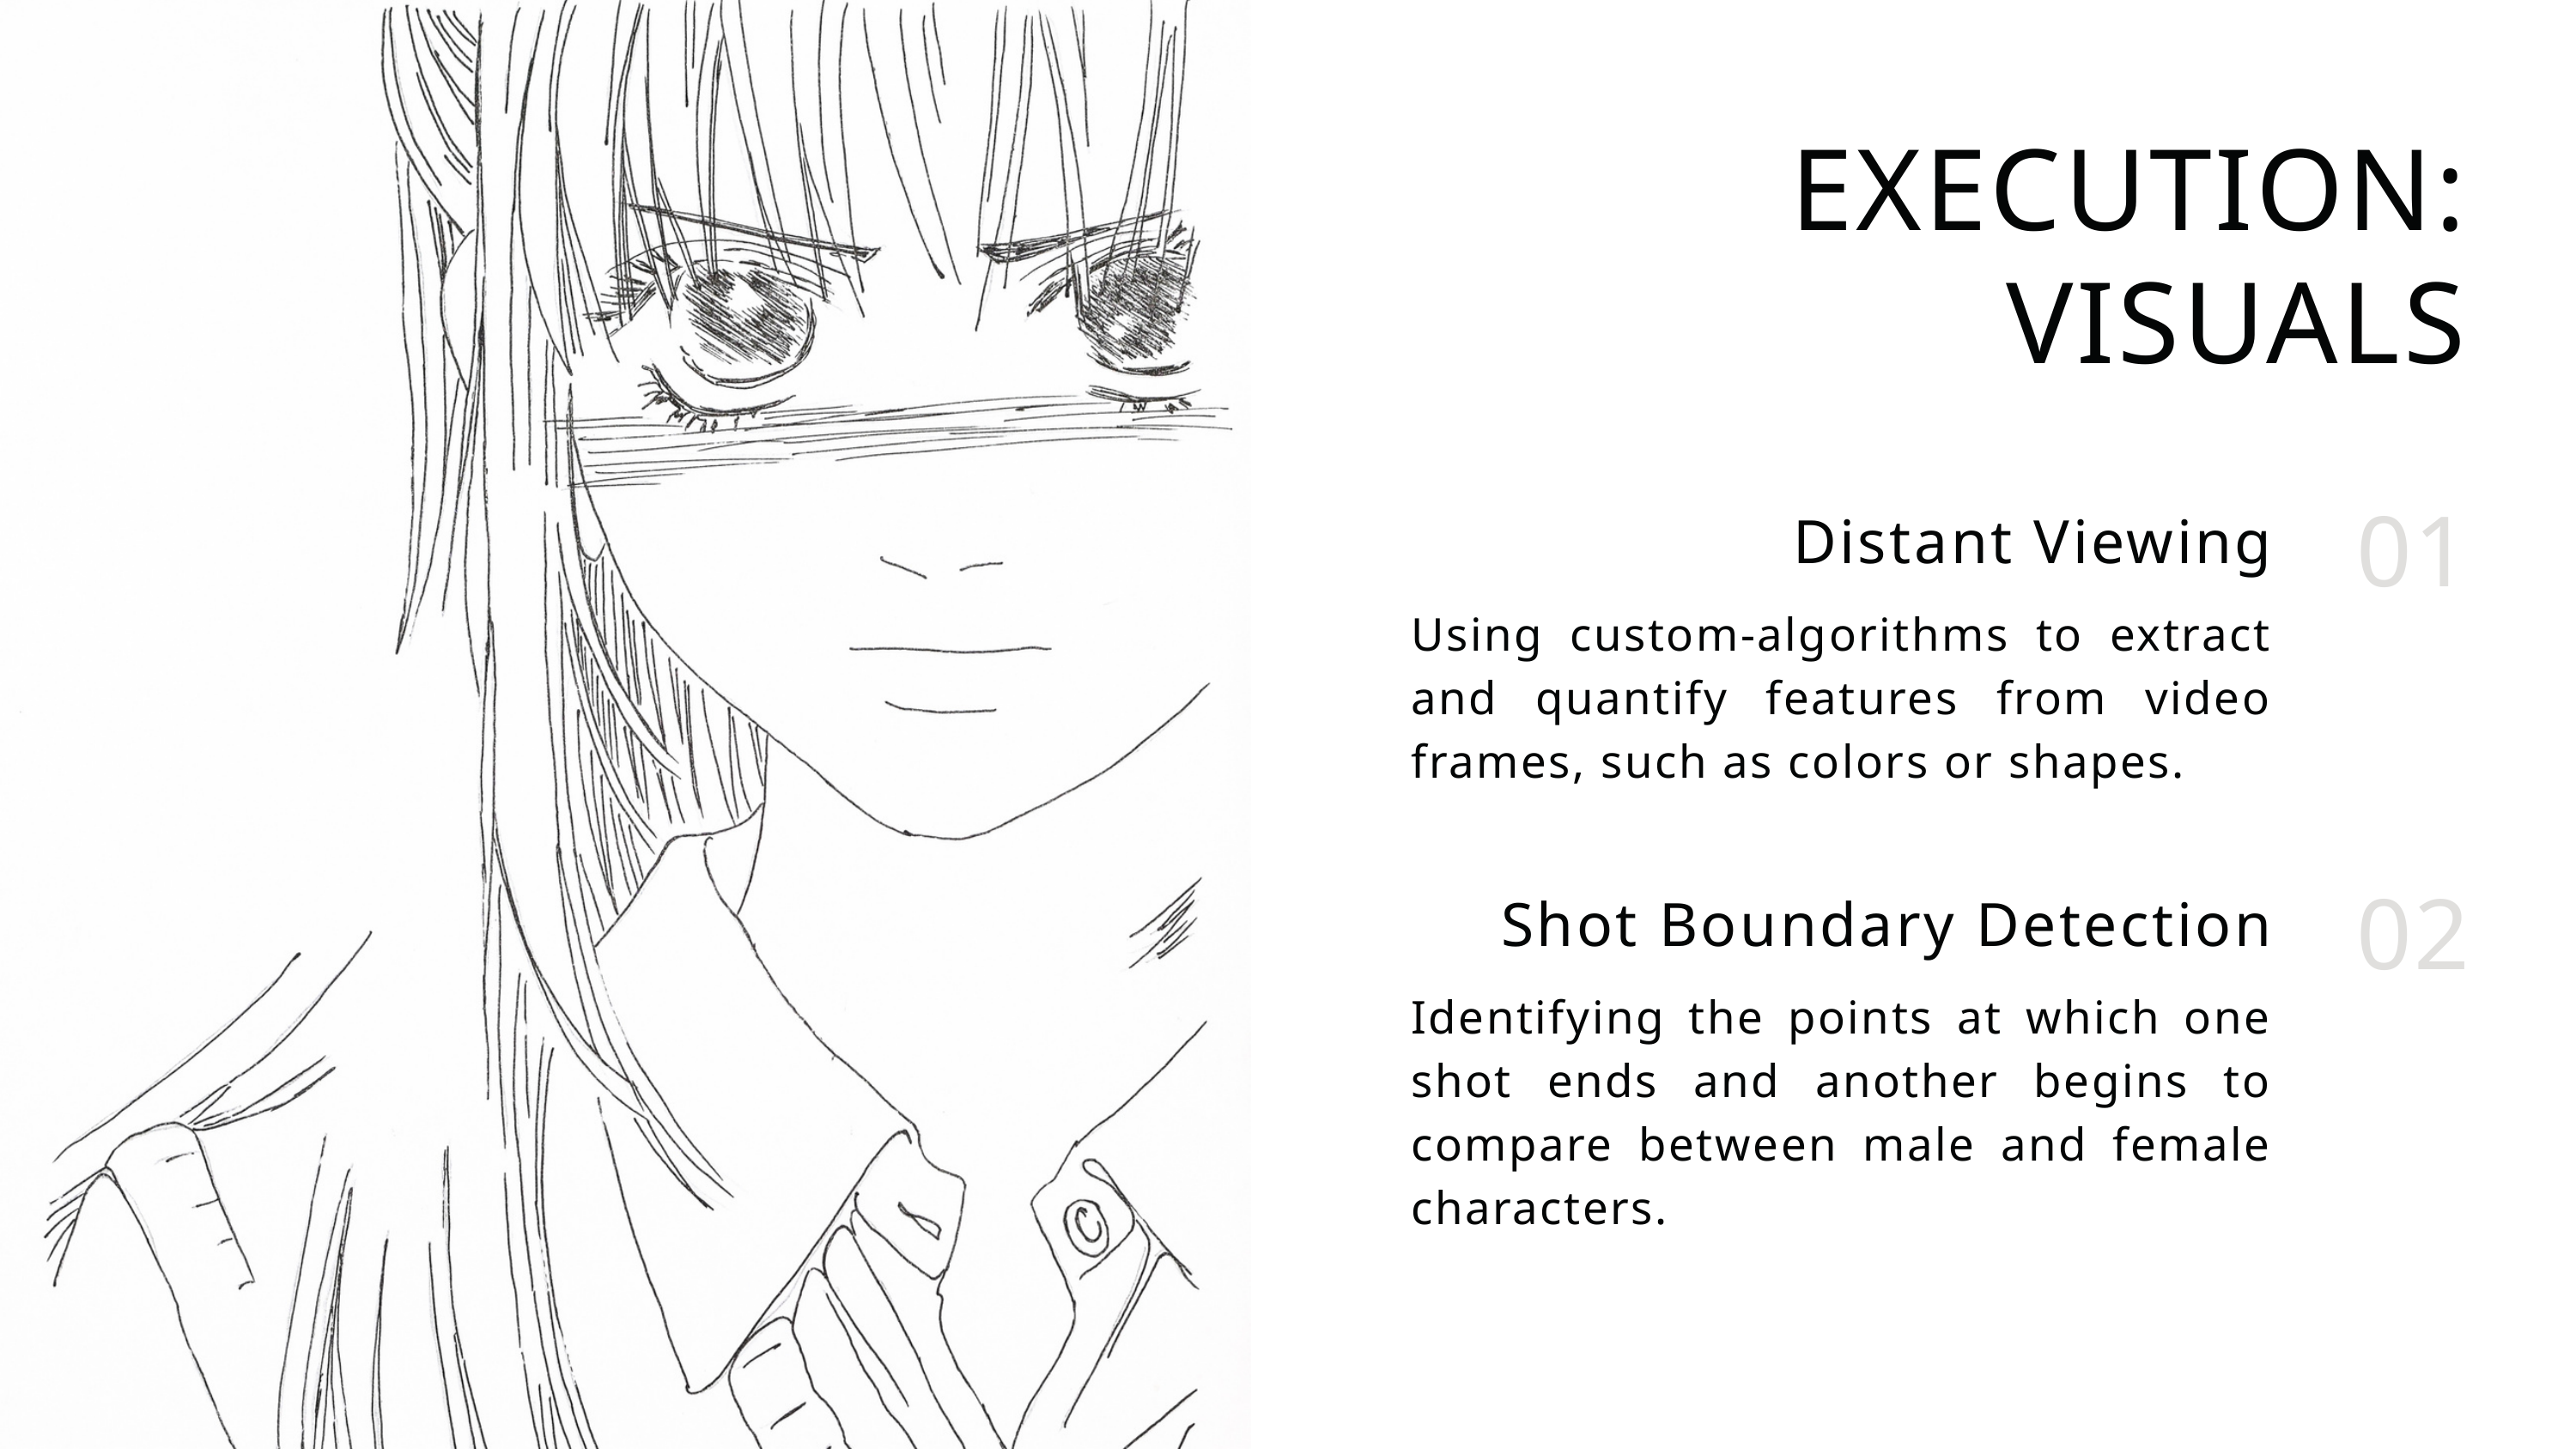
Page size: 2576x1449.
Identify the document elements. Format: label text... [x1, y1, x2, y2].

text_box 01 [2356, 491, 2576, 607]
text_box [0, 0, 1251, 1449]
text_box 02 [2356, 874, 2576, 990]
text_box Using custom-algorithms to extract and quantify features from video frames, such as colors or shapes. [1411, 597, 2273, 787]
text_box Distant Viewing [1618, 491, 2273, 576]
text_box Identifying the points at which one shot ends and another begins to compare between male and female characters. [1411, 979, 2273, 1234]
text_box EXECUTION: VISUALS [1718, 120, 2467, 386]
text_box Shot Boundary Detection [1474, 874, 2273, 959]
